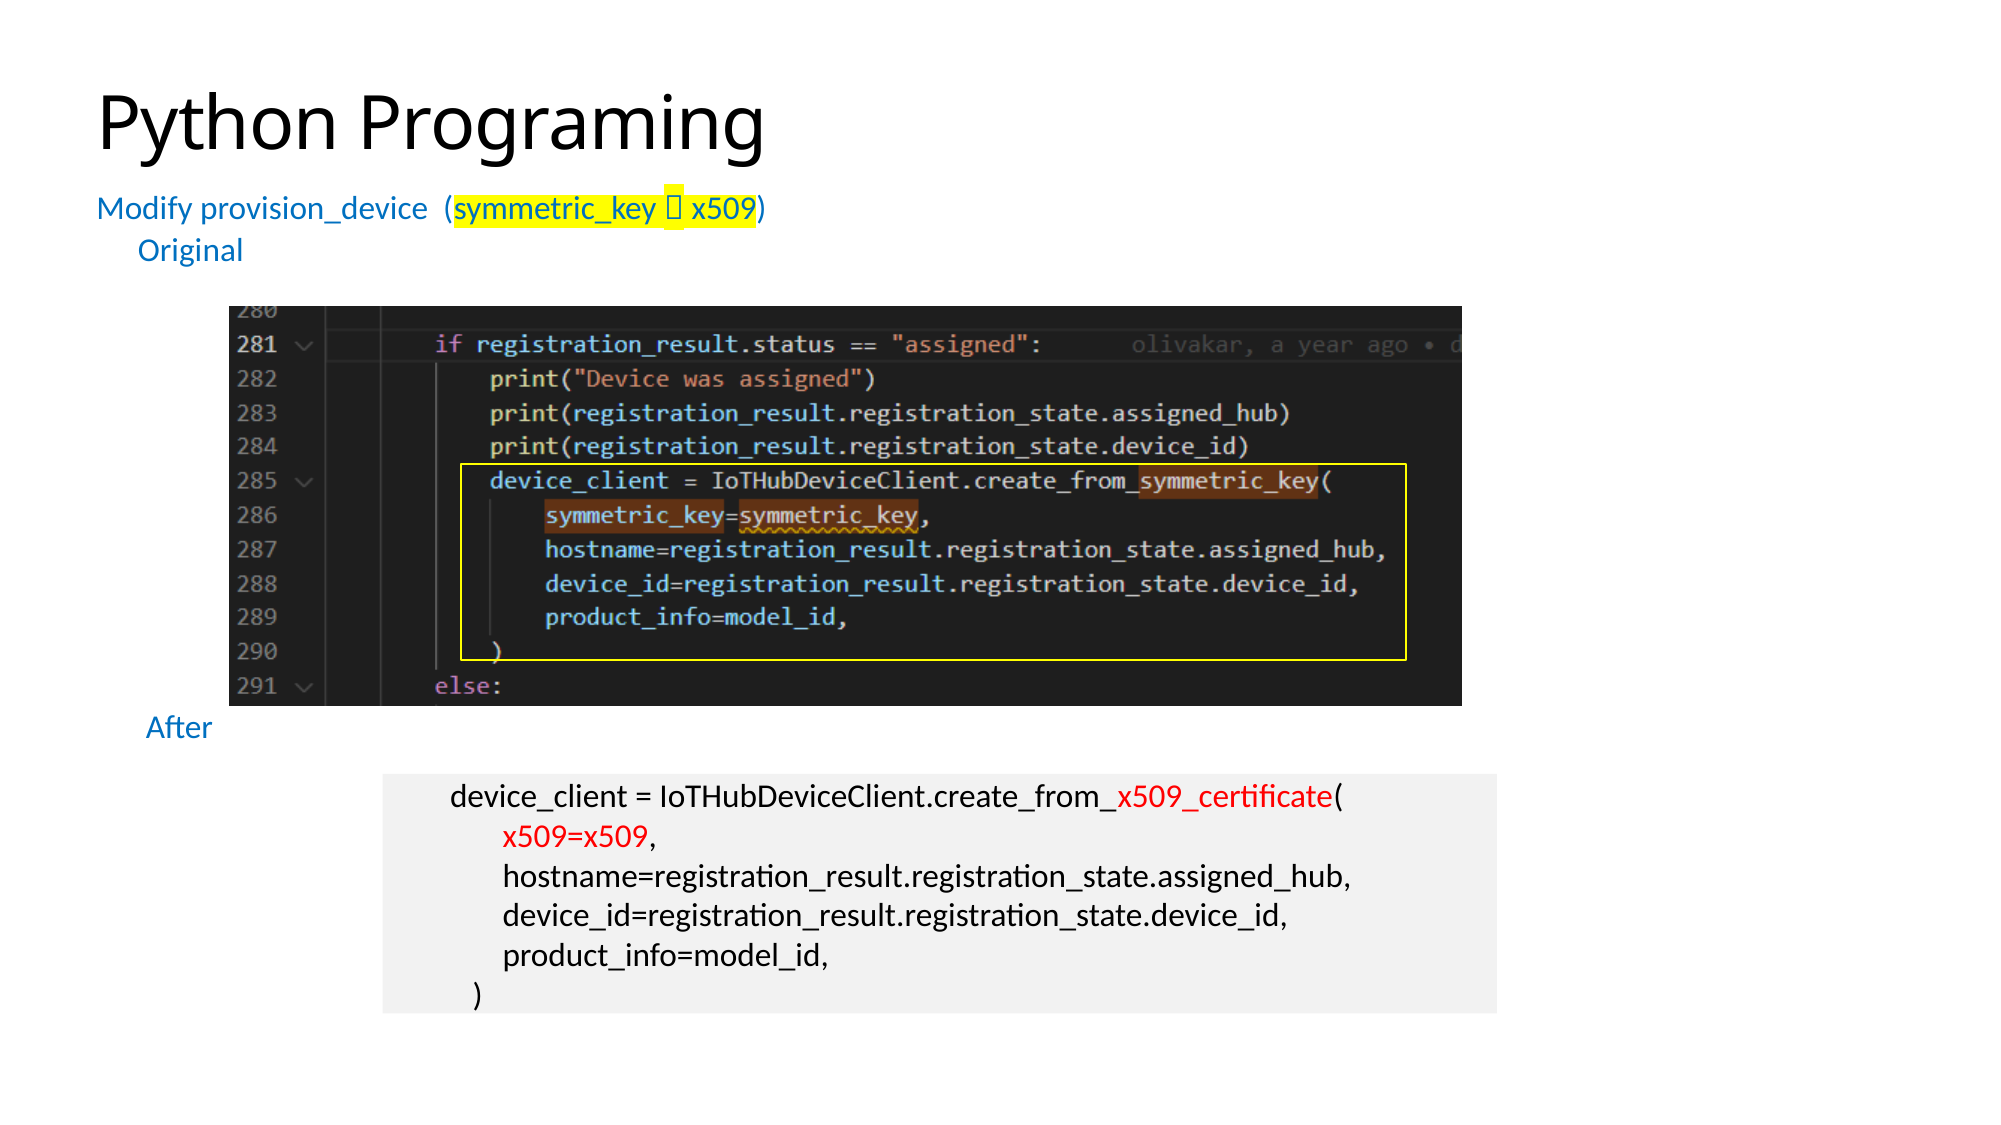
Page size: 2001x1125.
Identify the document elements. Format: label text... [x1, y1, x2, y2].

text_box Modify provision_device (symmetric_key  x509) [96, 186, 916, 227]
text_box device_client = IoTHubDeviceClient.create_from_x509_certificate( x509=x509, hostname=registration_result.registration_state.assigned_hub, device_id=registration_result.registration_state.device_id, product_info=model_id, ) [382, 773, 1497, 1014]
title Python Programing [96, 75, 1904, 166]
picture [229, 306, 1462, 706]
text_box After [145, 705, 314, 746]
text_box Original [137, 227, 307, 268]
